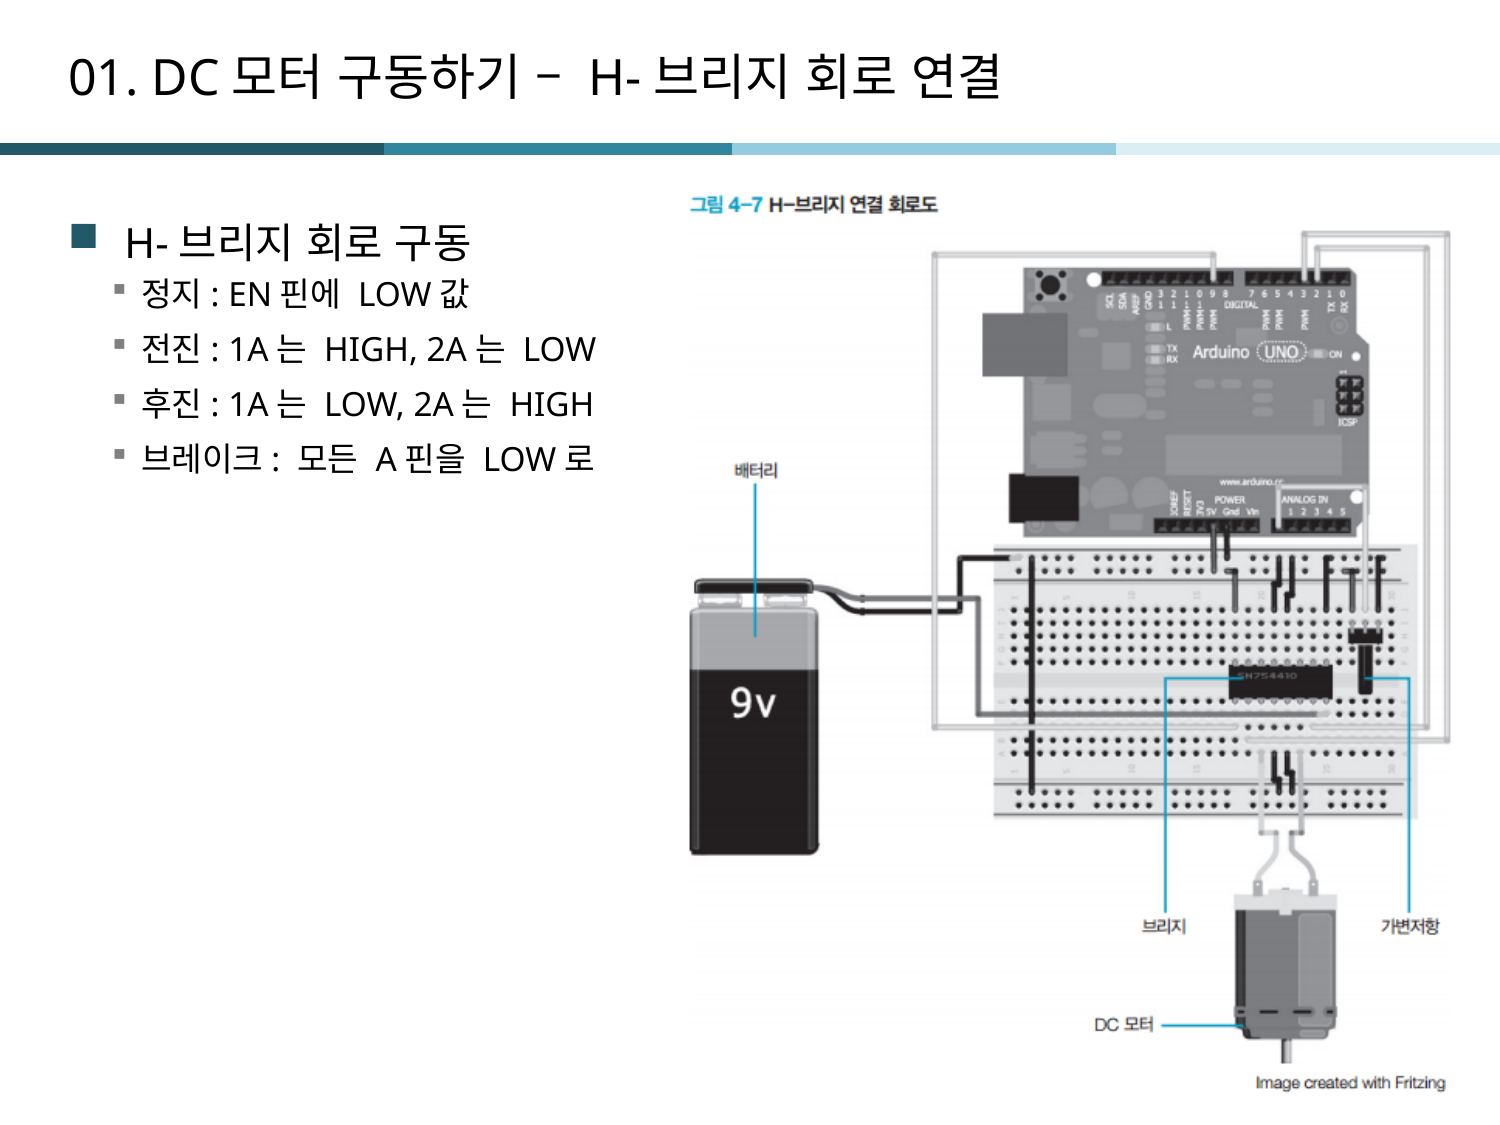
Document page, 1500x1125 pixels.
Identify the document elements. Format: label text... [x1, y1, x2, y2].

picture [678, 186, 1460, 1101]
list H-브리지 회로 구동 정지: EN핀에 LOW값 전진: 1A는 HIGH, 2A는 LOW 후진: 1A는 LOW, 2A는 HIGH 브레이크: 모든 A핀을 LOW로 [53, 184, 1447, 1071]
title 01. DC모터 구동하기 – H-브리지 회로 연결 [53, 30, 1447, 121]
